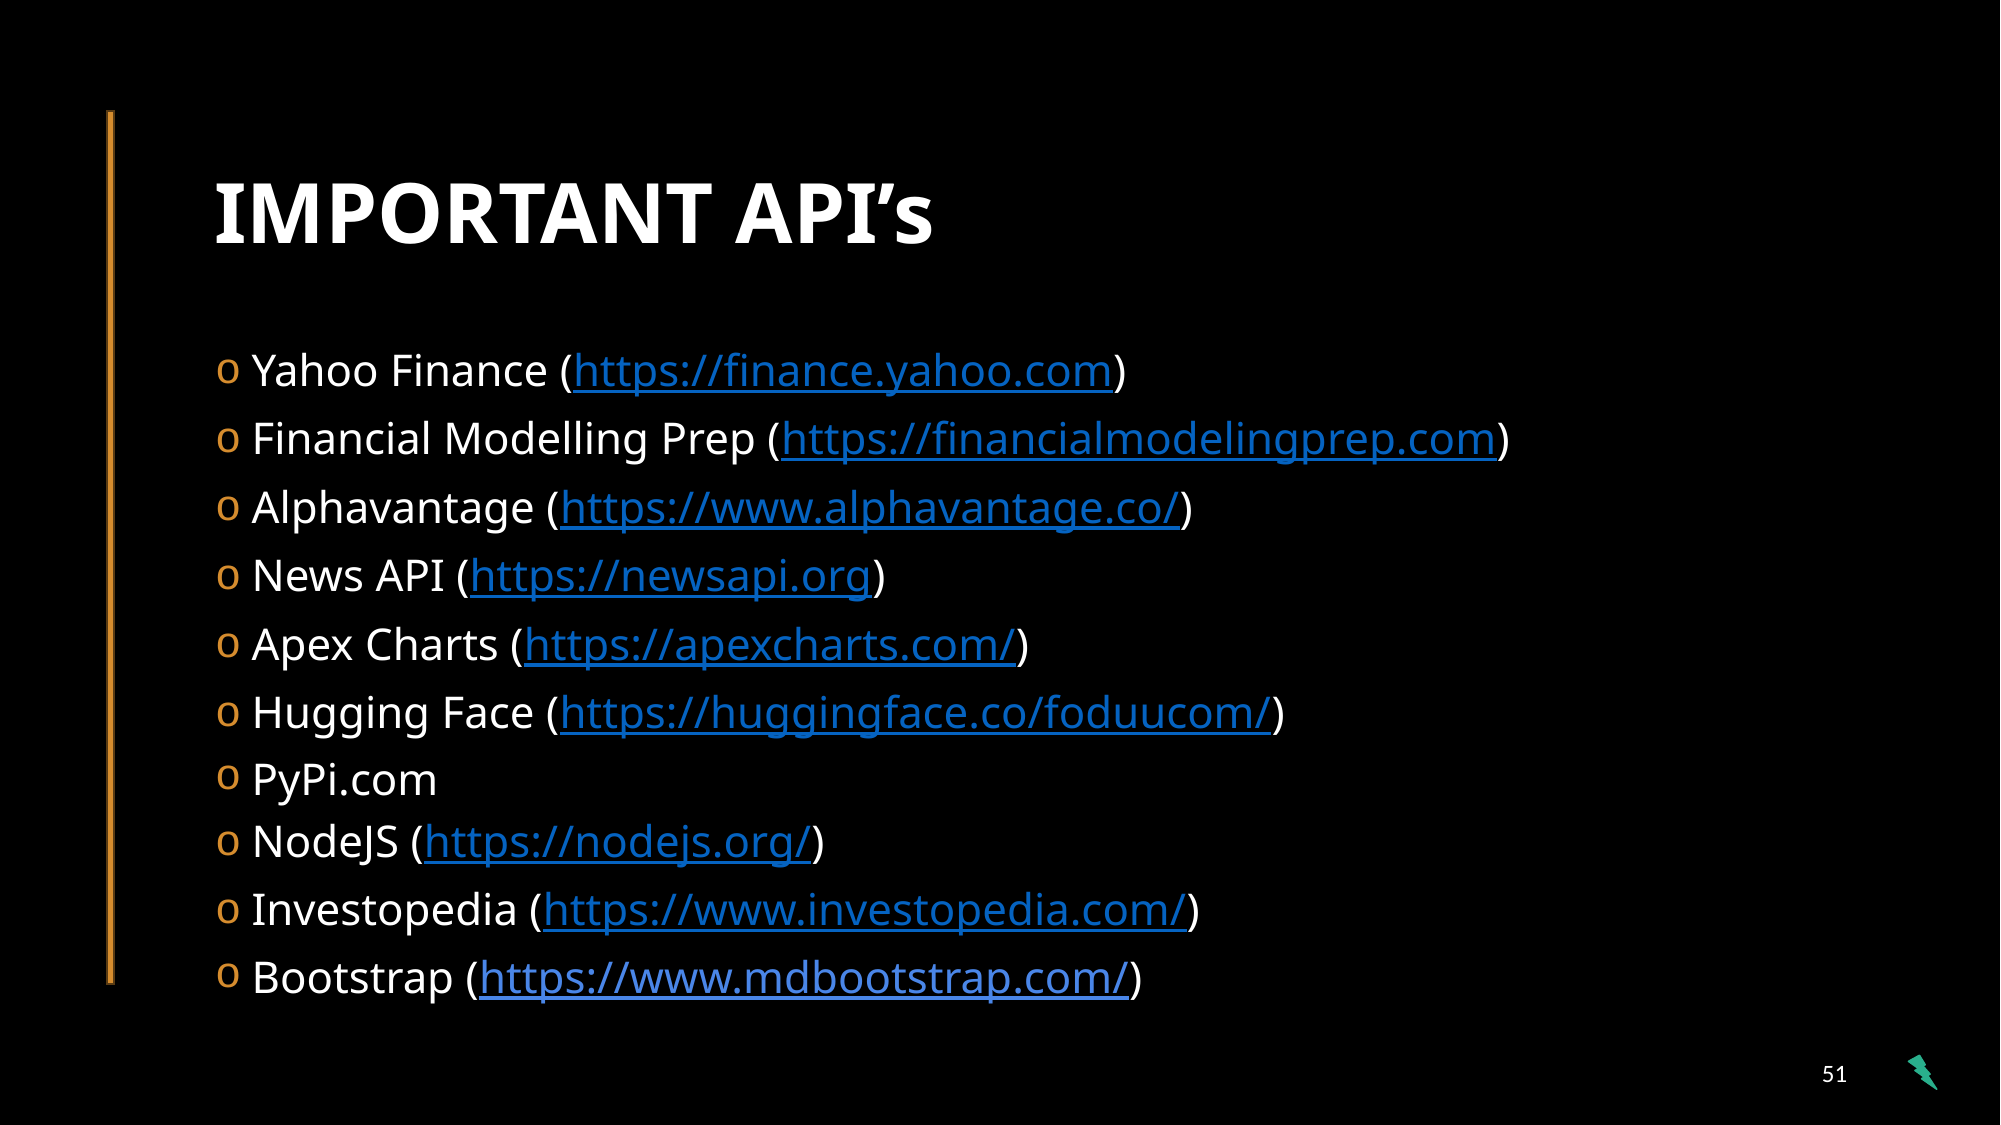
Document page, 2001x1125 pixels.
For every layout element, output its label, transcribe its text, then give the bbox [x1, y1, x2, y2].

slide_number ‹#› [1412, 1042, 1863, 1103]
list Yahoo Finance (https://finance.yahoo.com) Financial Modelling Prep (https://financialmodelingprep.com) Alphavantage (https://www.alphavantage.co/) News API (https://newsapi.org) Apex Charts (https://apexcharts.com/) Hugging Face (https://huggingface.co/foduucom/) PyPi.com NodeJS (https://nodejs.org/) Investopedia (https://www.investopedia.com/) Bootstrap (https://www.mdbootstrap.com/) [199, 291, 1768, 1012]
text_box [1908, 1055, 1937, 1090]
text_box [106, 110, 115, 985]
title IMPORTANT API’s [199, 132, 1556, 291]
